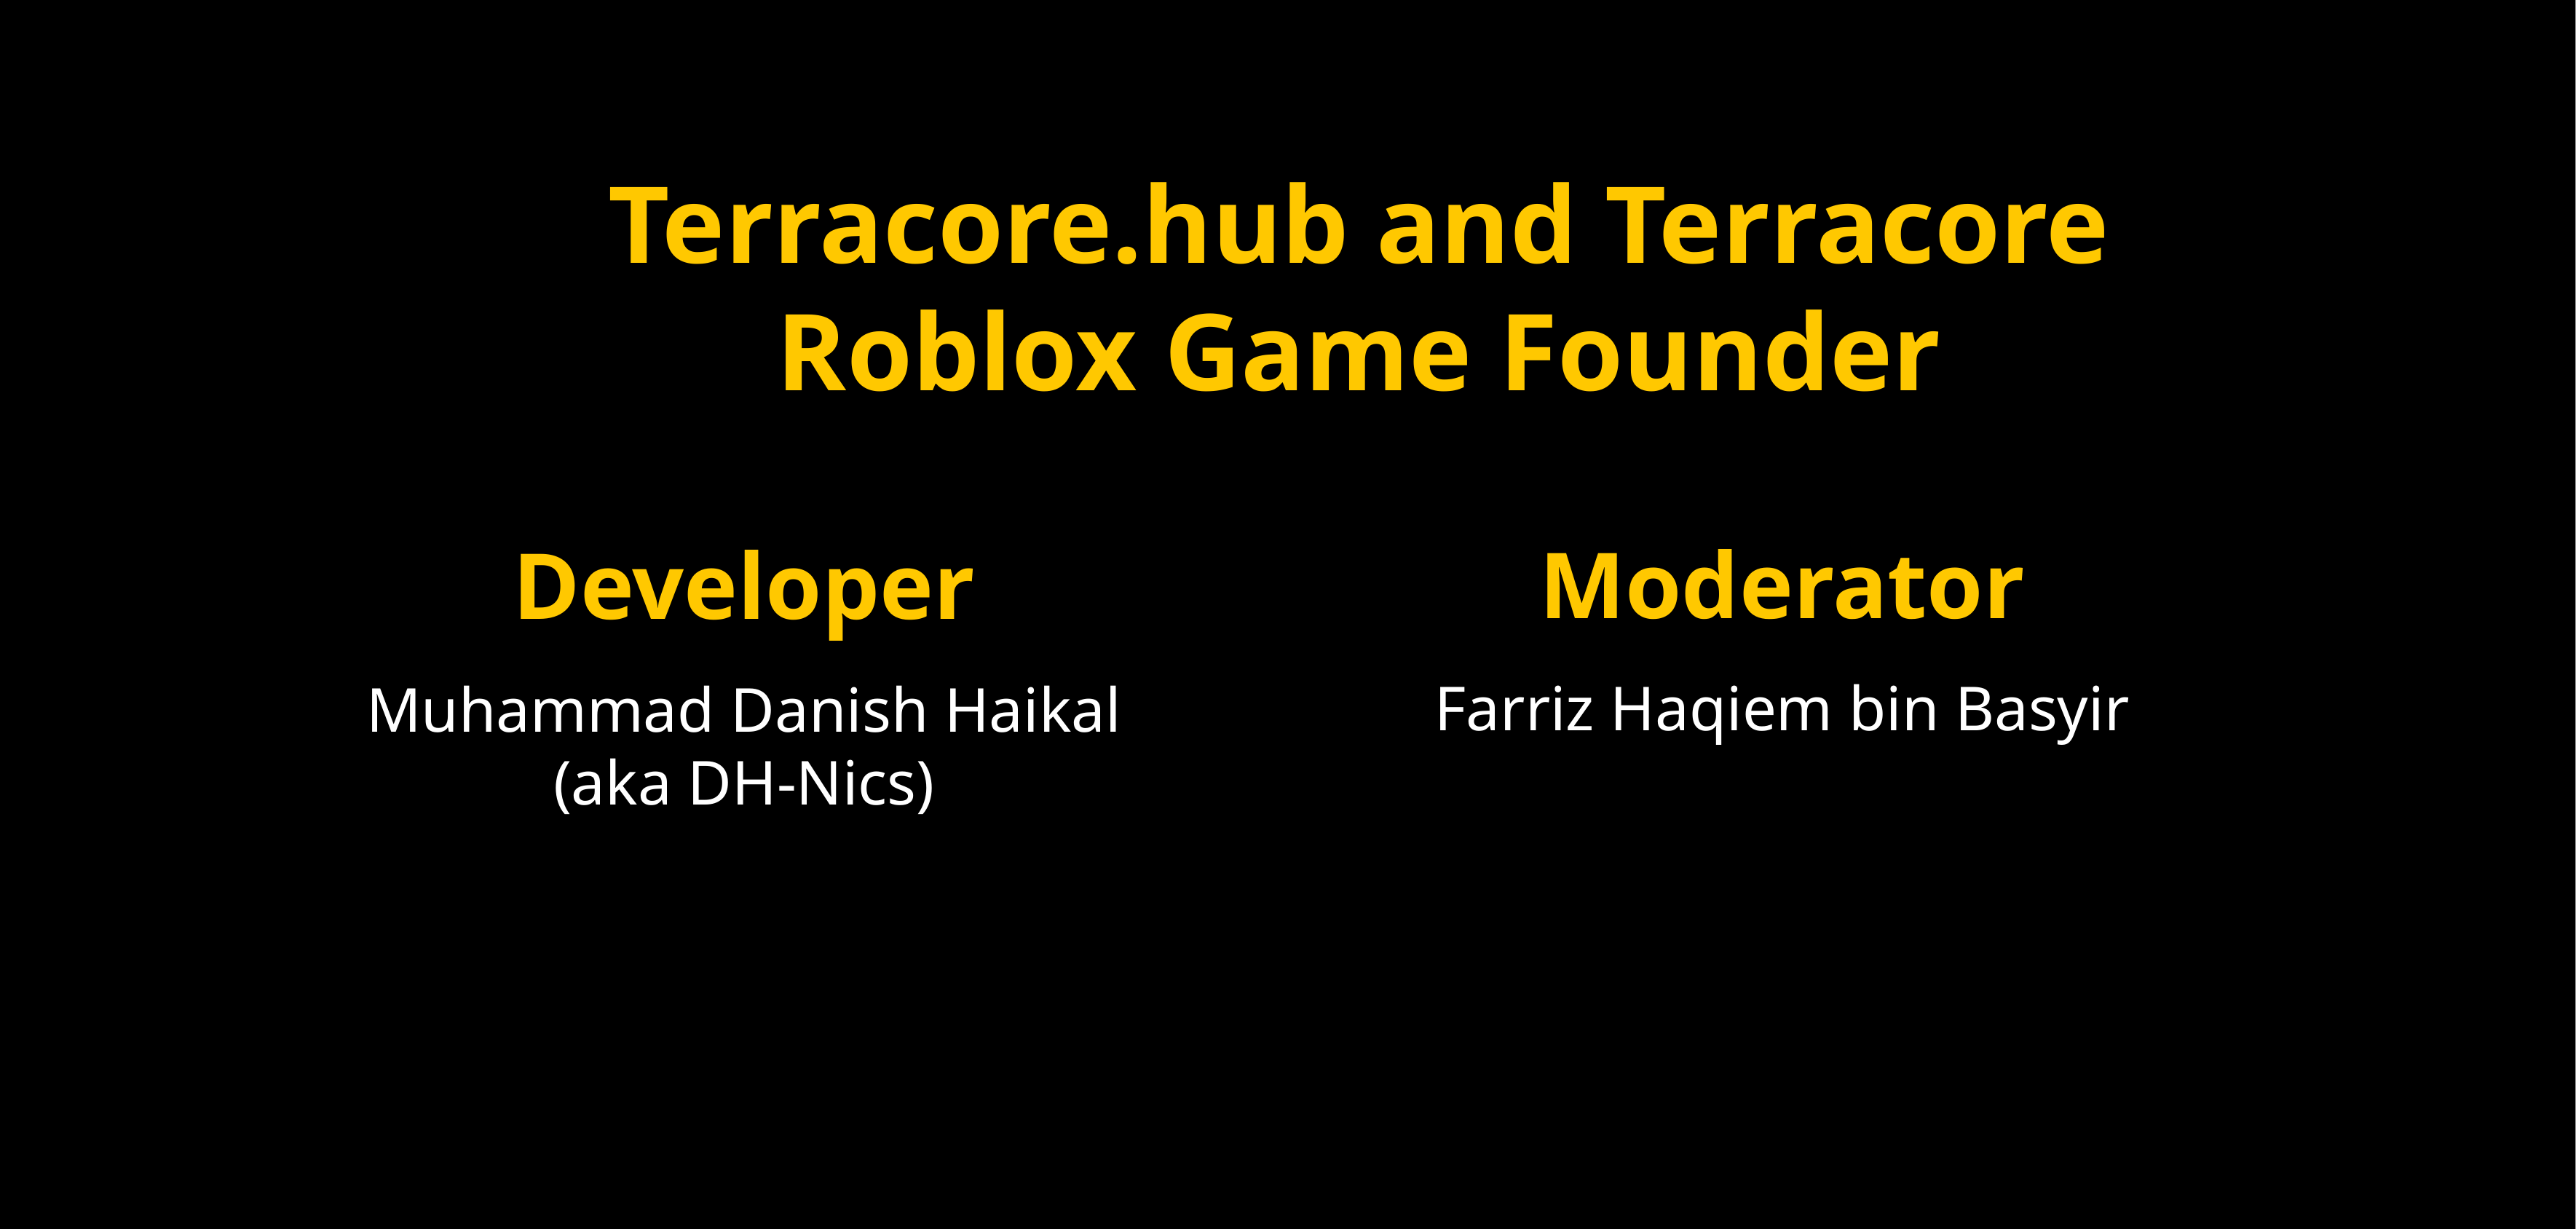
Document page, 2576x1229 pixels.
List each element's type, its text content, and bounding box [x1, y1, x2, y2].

text_box Farriz Haqiem bin Basyir [1359, 670, 2206, 743]
text_box Terracore.hub and Terracore Roblox Game Founder [557, 157, 2162, 412]
text_box Muhammad Danish Haikal (aka DH-Nics) [320, 671, 1168, 817]
text_box Moderator [1407, 440, 2158, 637]
text_box Developer [368, 442, 1120, 638]
